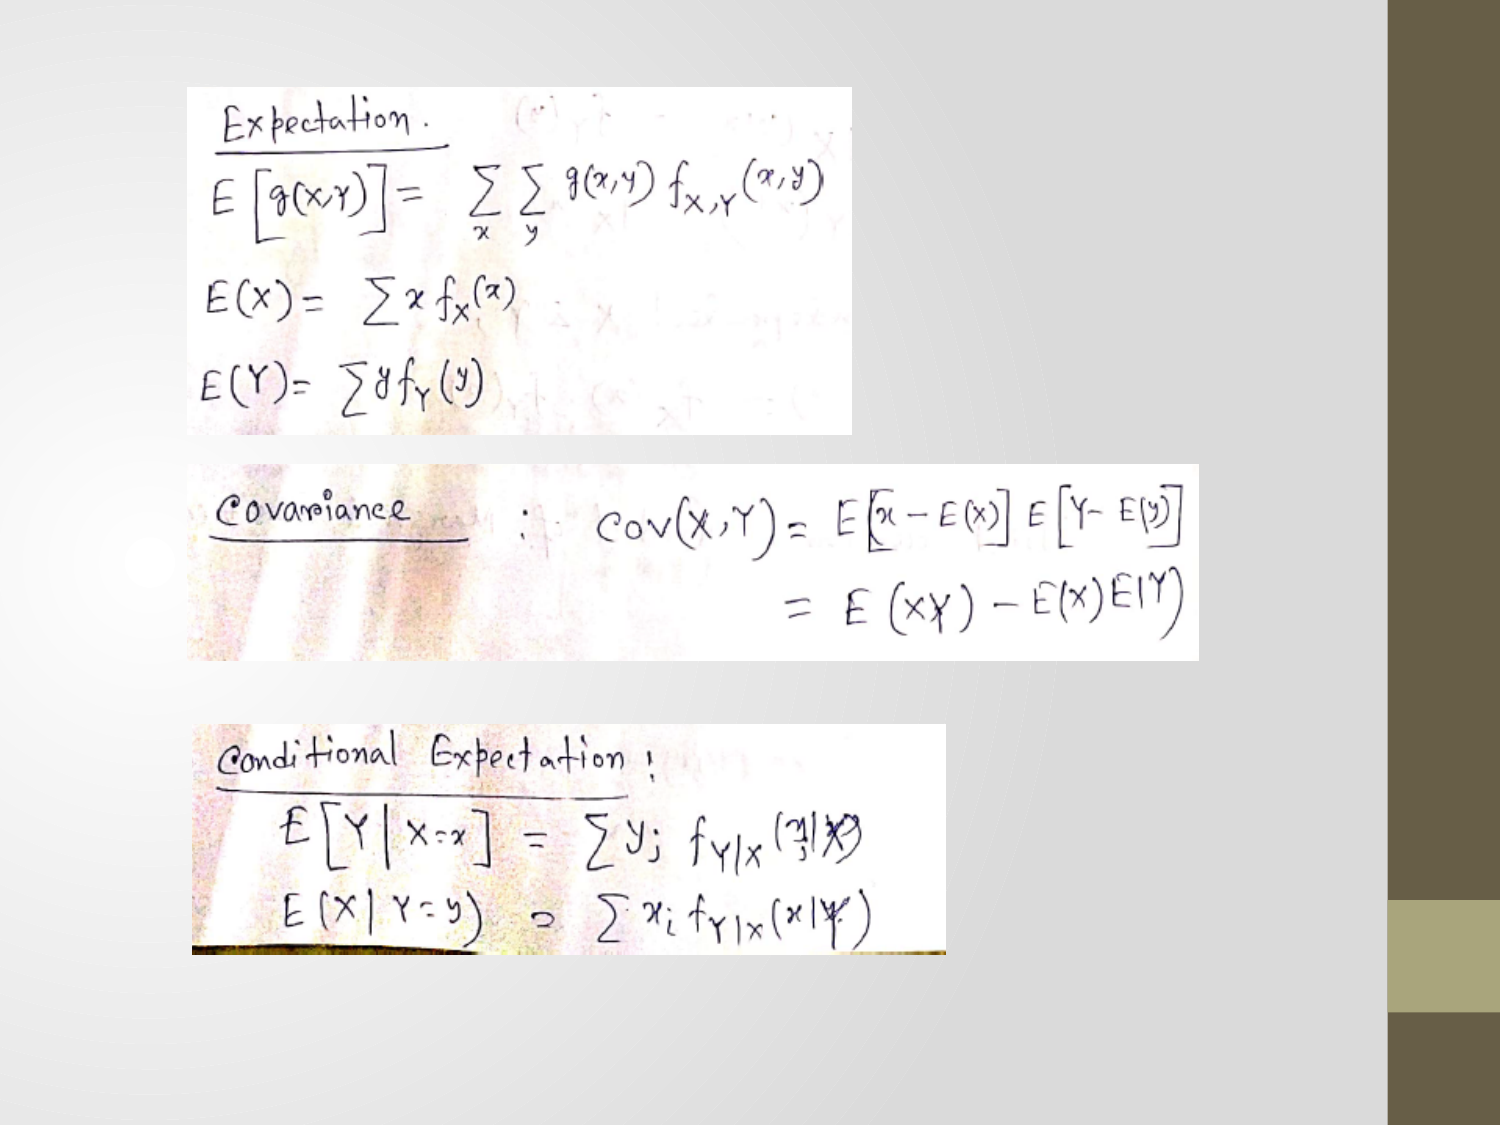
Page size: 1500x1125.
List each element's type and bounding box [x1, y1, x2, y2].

picture [186, 86, 853, 435]
picture [191, 724, 946, 956]
picture [186, 464, 1199, 661]
